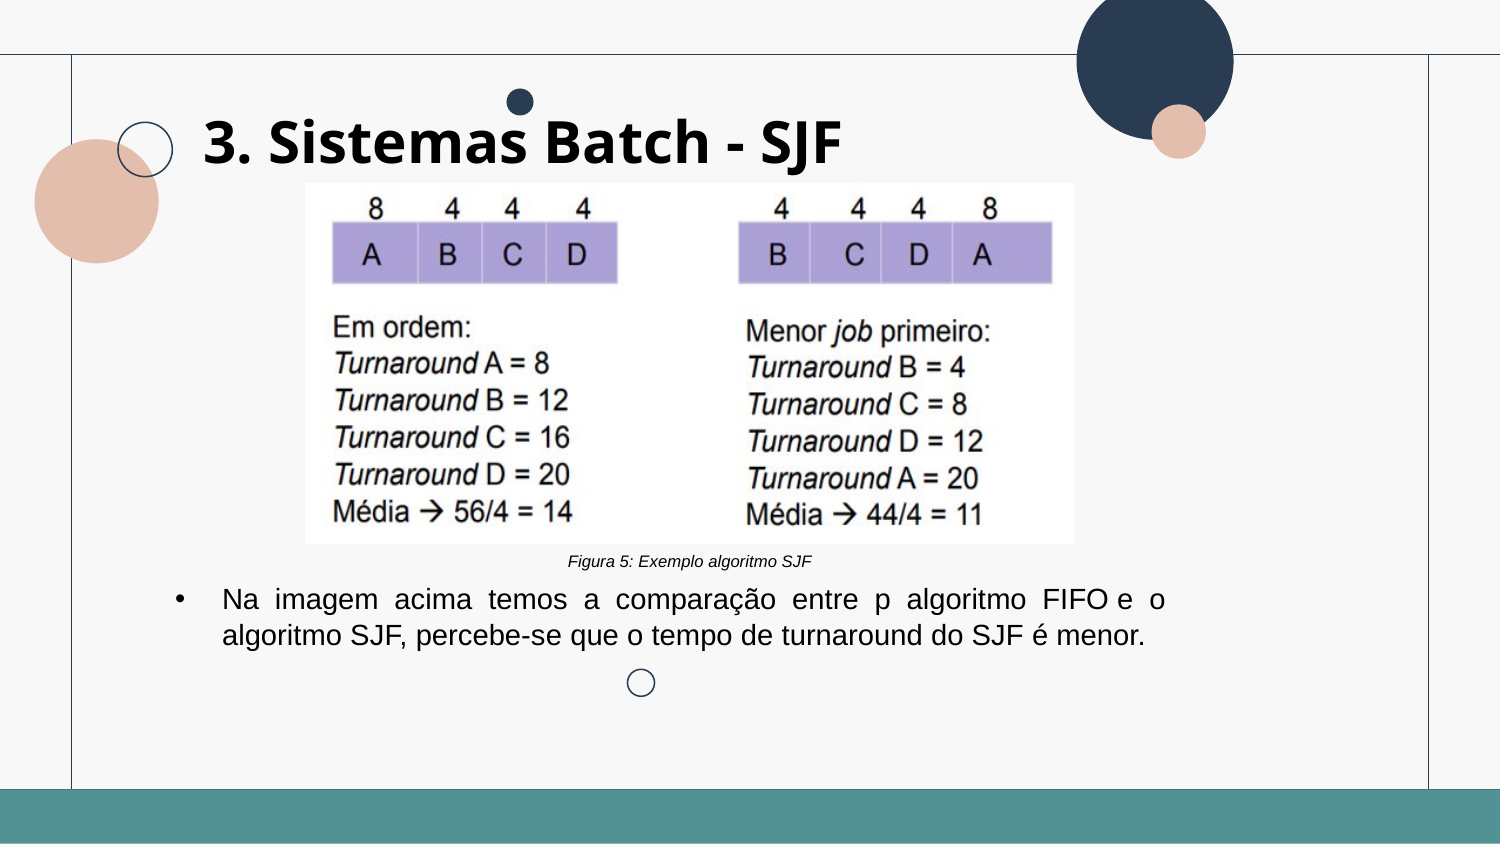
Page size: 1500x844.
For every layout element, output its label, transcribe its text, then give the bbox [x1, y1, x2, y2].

text_box Figura 5: Exemplo algoritmo SJF [305, 551, 1075, 578]
text_box 3. Sistemas Batch - SJF [188, 97, 1192, 183]
text_box Na imagem acima temos a comparação entre p algoritmo FIFO e o algoritmo SJF, percebe-se que o tempo de turnaround do SJF é menor. [160, 573, 1182, 659]
picture [304, 183, 1076, 544]
